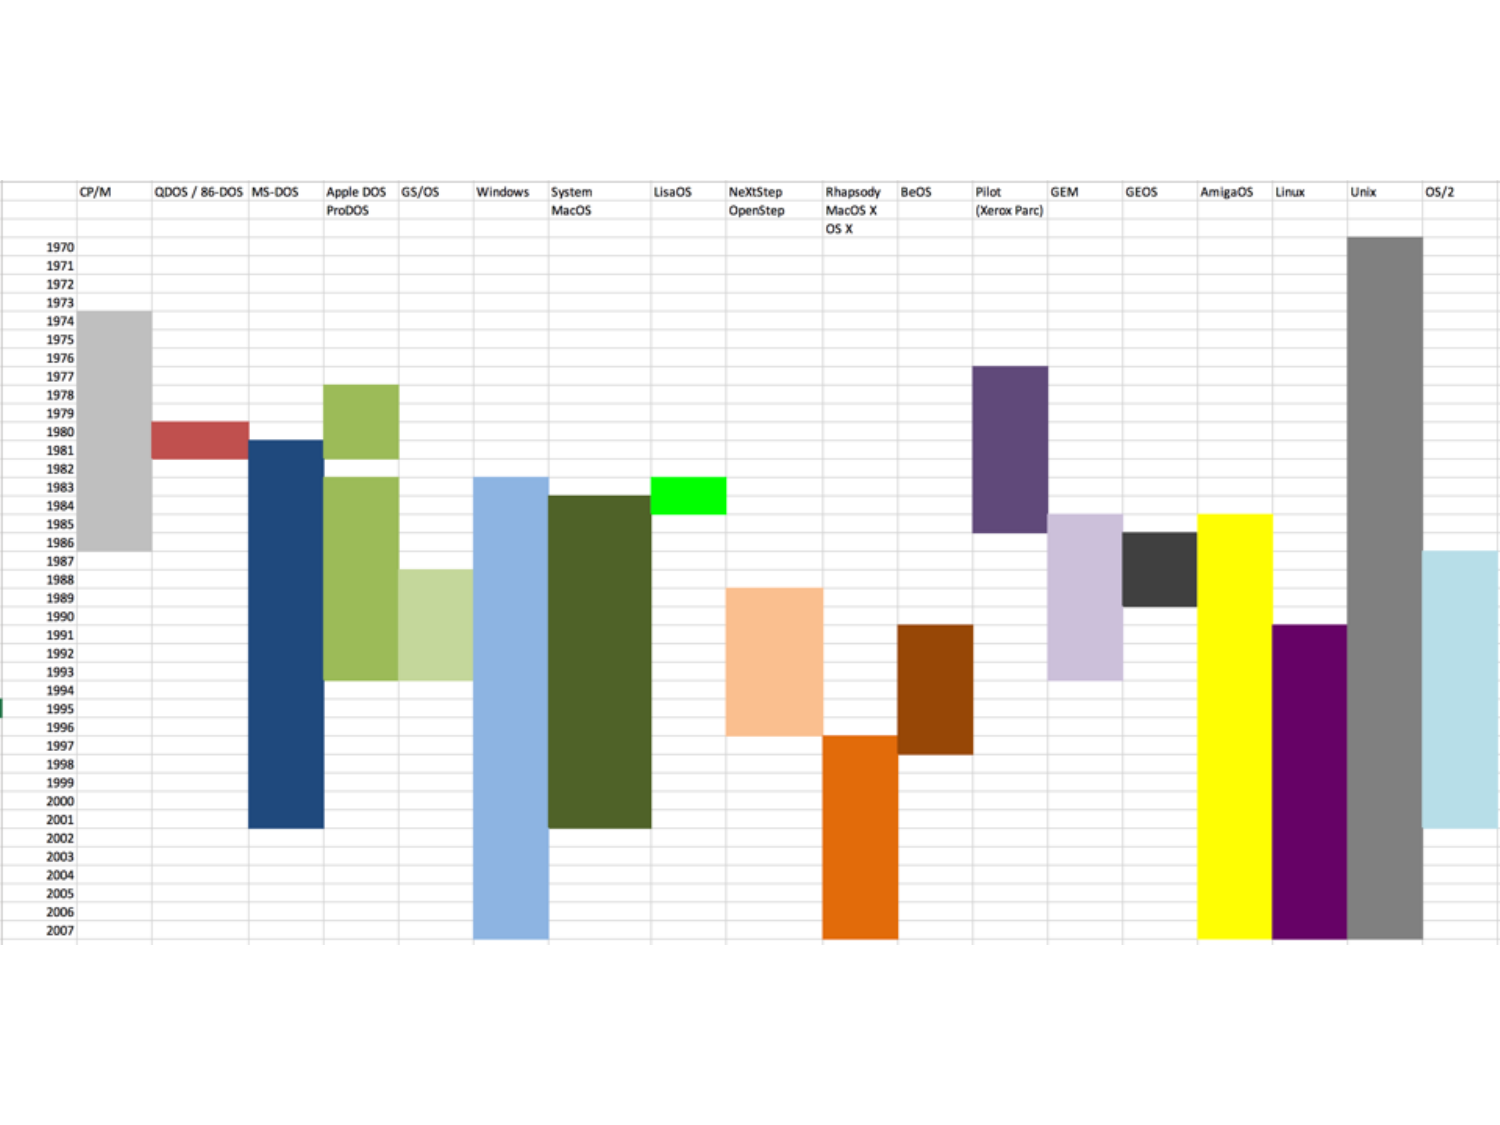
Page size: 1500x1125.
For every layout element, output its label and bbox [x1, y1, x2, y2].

picture [0, 180, 1500, 945]
